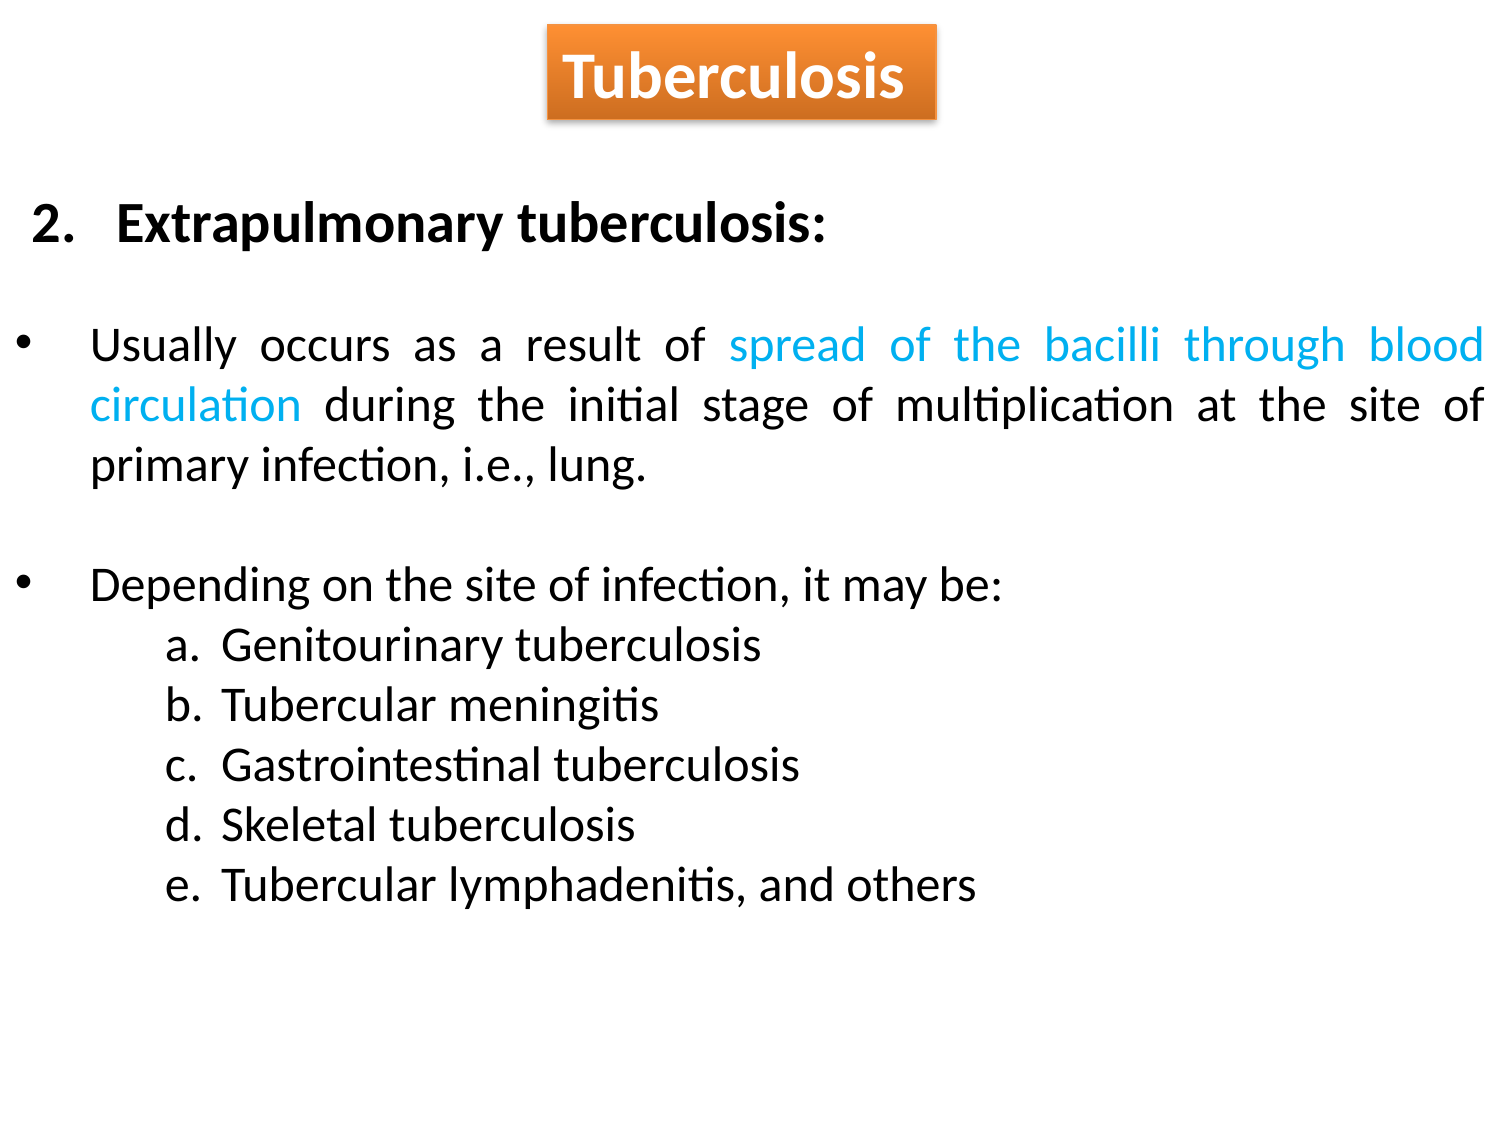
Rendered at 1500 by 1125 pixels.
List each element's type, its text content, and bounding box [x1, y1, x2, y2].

text_box Tuberculosis [547, 24, 937, 120]
text_box Extrapulmonary tuberculosis: [17, 176, 843, 262]
text_box Usually occurs as a result of spread of the bacilli through blood circulation during the initial stage of multiplication at the site of primary infection, i.e., lung. Depending on the site of infection, it may be: Genitourinary tuberculosis Tubercular meningitis Gastrointestinal tuberculosis Skeletal tuberculosis Tubercular lymphadenitis, and others [0, 303, 1500, 919]
